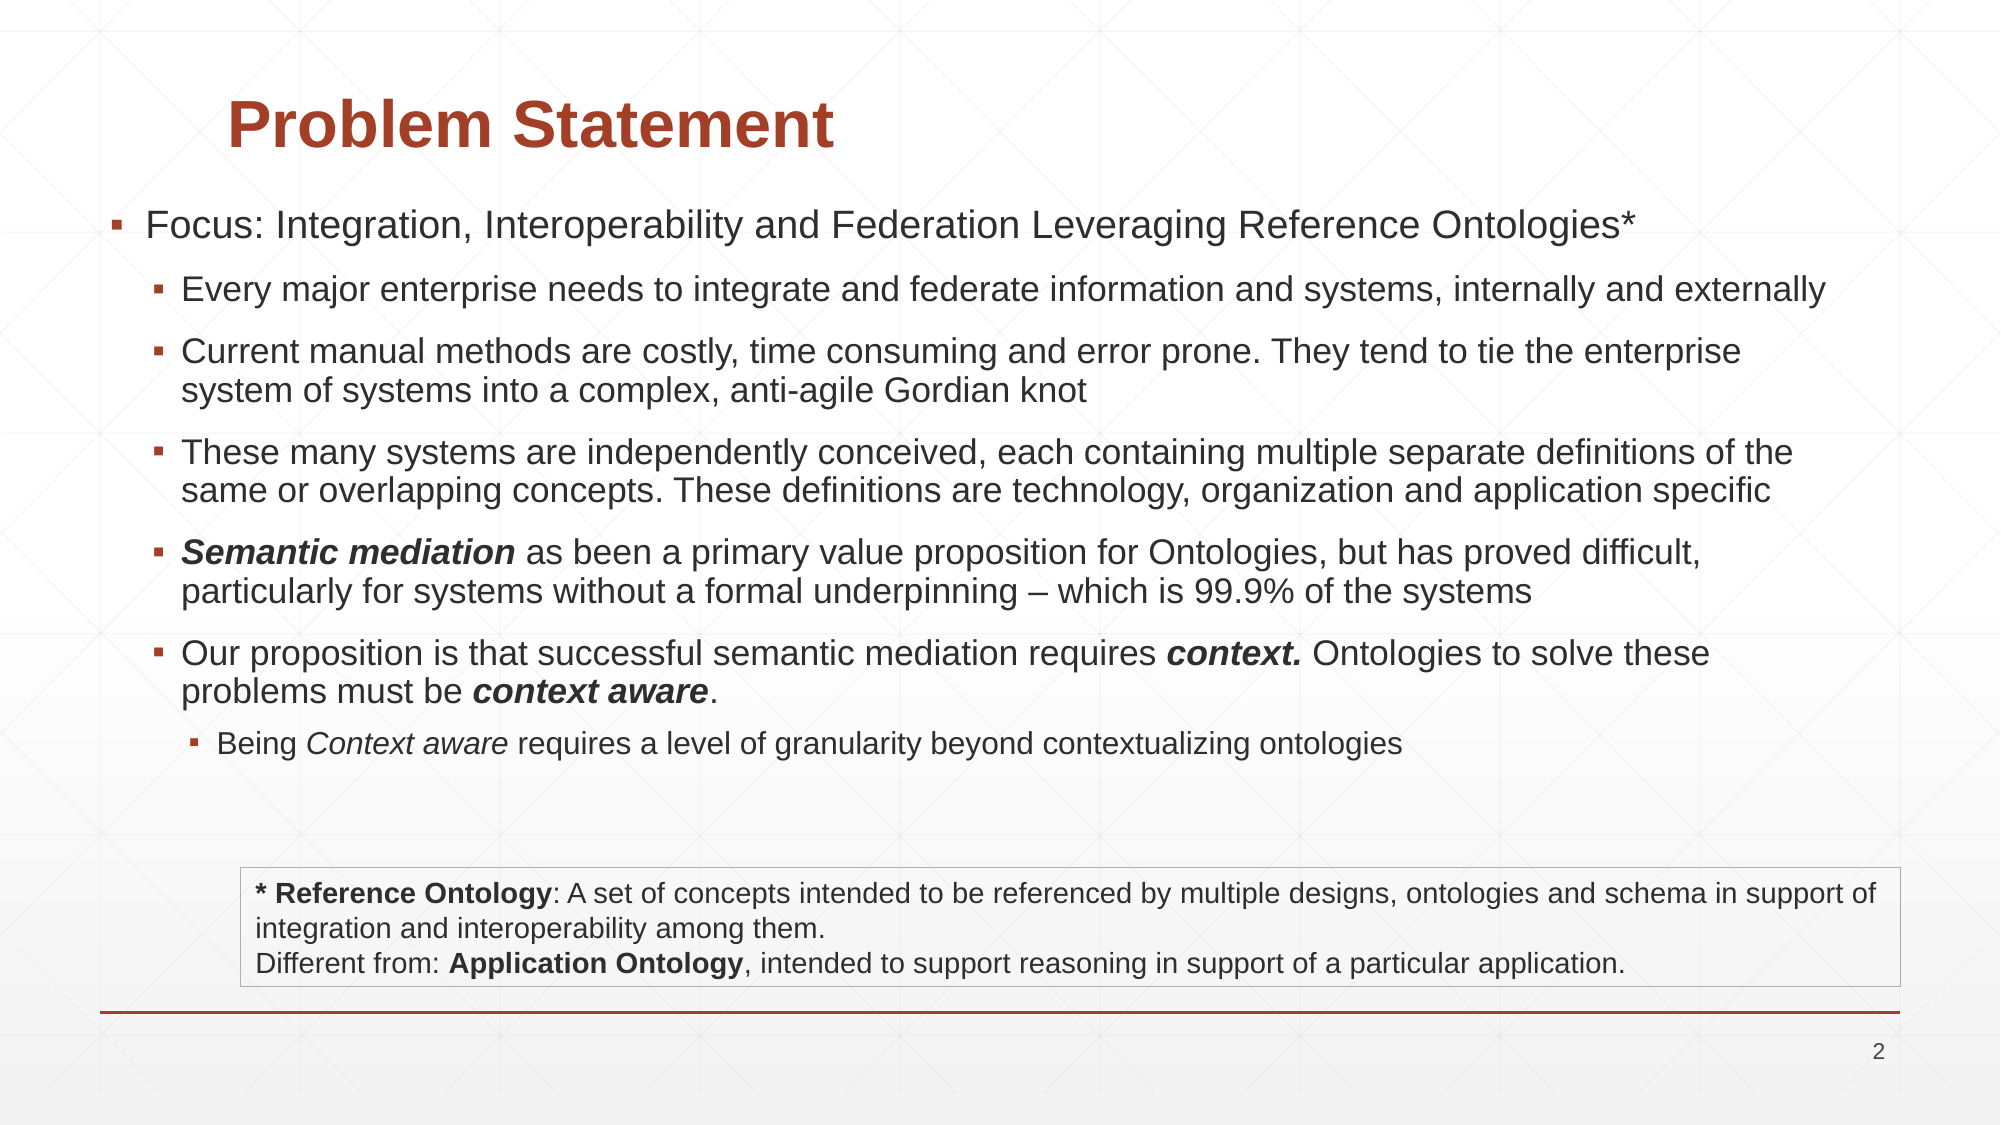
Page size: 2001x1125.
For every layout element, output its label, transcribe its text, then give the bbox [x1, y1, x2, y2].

text_box * Reference Ontology: A set of concepts intended to be referenced by multiple designs, ontologies and schema in support of integration and interoperability among them. Different from: Application Ontology, intended to support reasoning in support of a particular application. [240, 867, 1901, 987]
title Problem Statement [212, 82, 1788, 197]
list Focus: Integration, Interoperability and Federation Leveraging Reference Ontologies* Every major enterprise needs to integrate and federate information and systems, internally and externally Current manual methods are costly, time consuming and error prone. They tend to tie the enterprise system of systems into a complex, anti-agile Gordian knot These many systems are independently conceived, each containing multiple separate definitions of the same or overlapping concepts. These definitions are technology, organization and application specific Semantic mediation as been a primary value proposition for Ontologies, but has proved difficult, particularly for systems without a formal underpinning – which is 99.9% of the systems Our proposition is that successful semantic mediation requires context. Ontologies to solve these problems must be context aware. Being Context aware requires a level of granularity beyond contextualizing ontologies [94, 197, 1866, 822]
slide_number 2 [1749, 1031, 1901, 1069]
